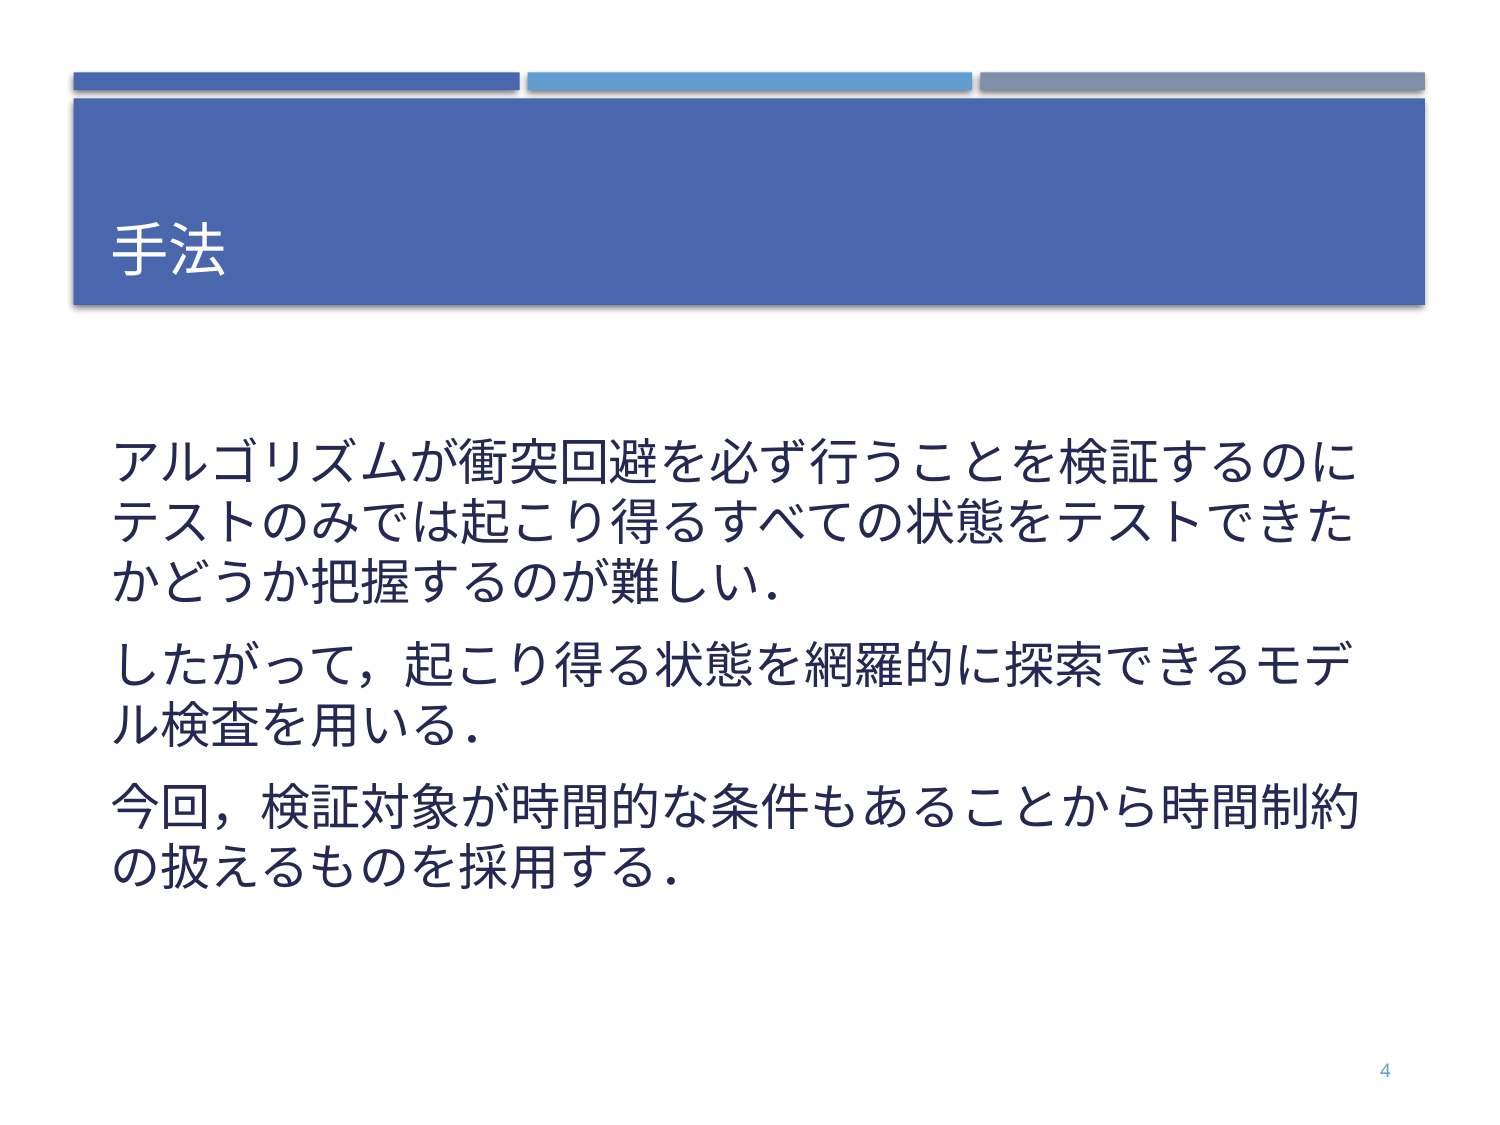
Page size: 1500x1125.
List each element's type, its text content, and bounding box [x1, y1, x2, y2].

title 手法 [95, 112, 1406, 291]
list アルゴリズムが衝突回避を必ず行うことを検証するのにテストのみでは起こり得るすべての状態をテストできたかどうか把握するのが難しい． したがって，起こり得る状態を網羅的に探索できるモデル検査を用いる． 今回，検証対象が時間的な条件もあることから時間制約の扱えるものを採用する． [95, 365, 1406, 962]
slide_number 4 [1279, 1041, 1406, 1101]
